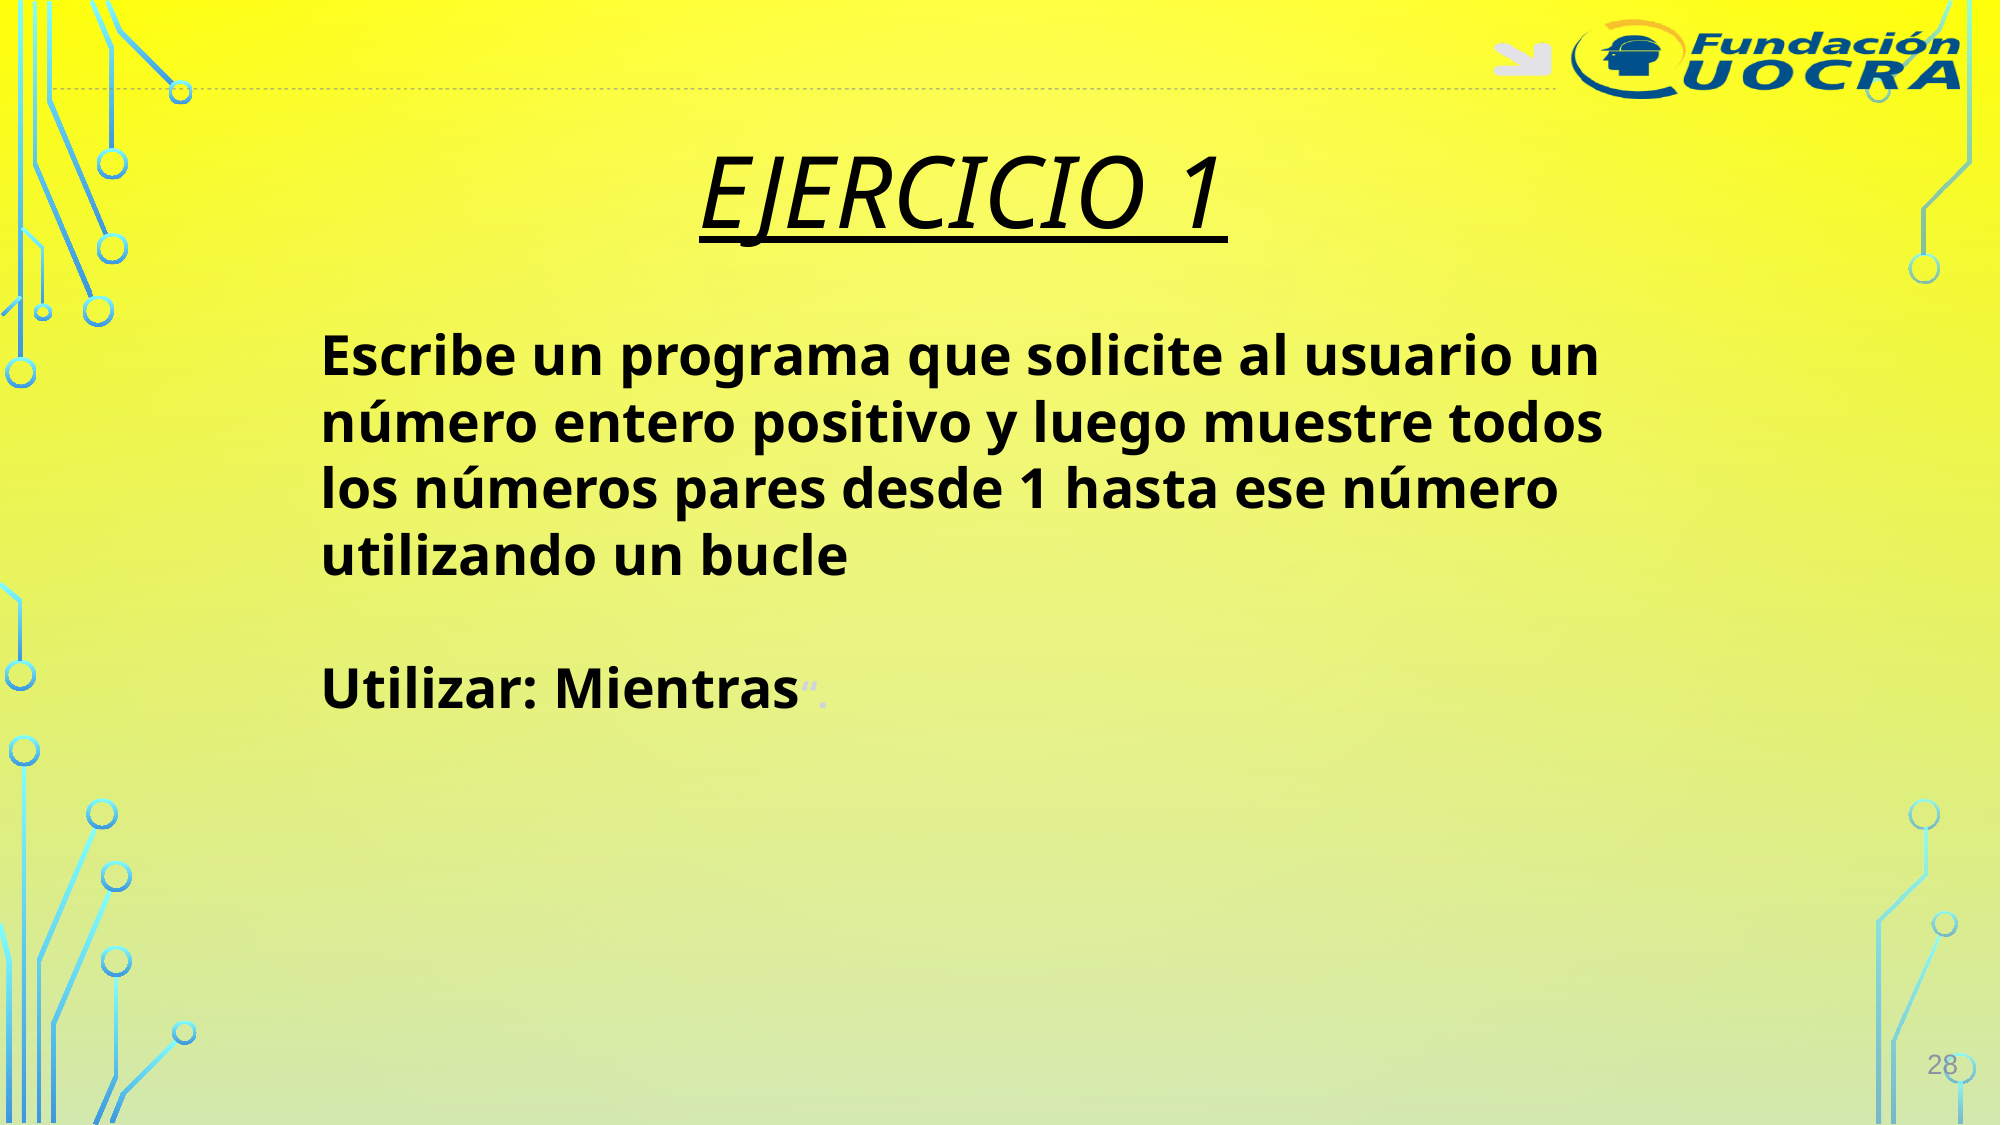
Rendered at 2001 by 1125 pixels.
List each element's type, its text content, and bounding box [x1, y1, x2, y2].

text_box EJERCICIO 1 [338, 99, 1589, 279]
slide_number 28 [1853, 1019, 1974, 1106]
text_box Escribe un programa que solicite al usuario un número entero positivo y luego muestre todos los números pares desde 1 hasta ese número utilizando un bucle Utilizar: Mientras“. [305, 312, 1658, 727]
picture [52, 18, 1960, 99]
